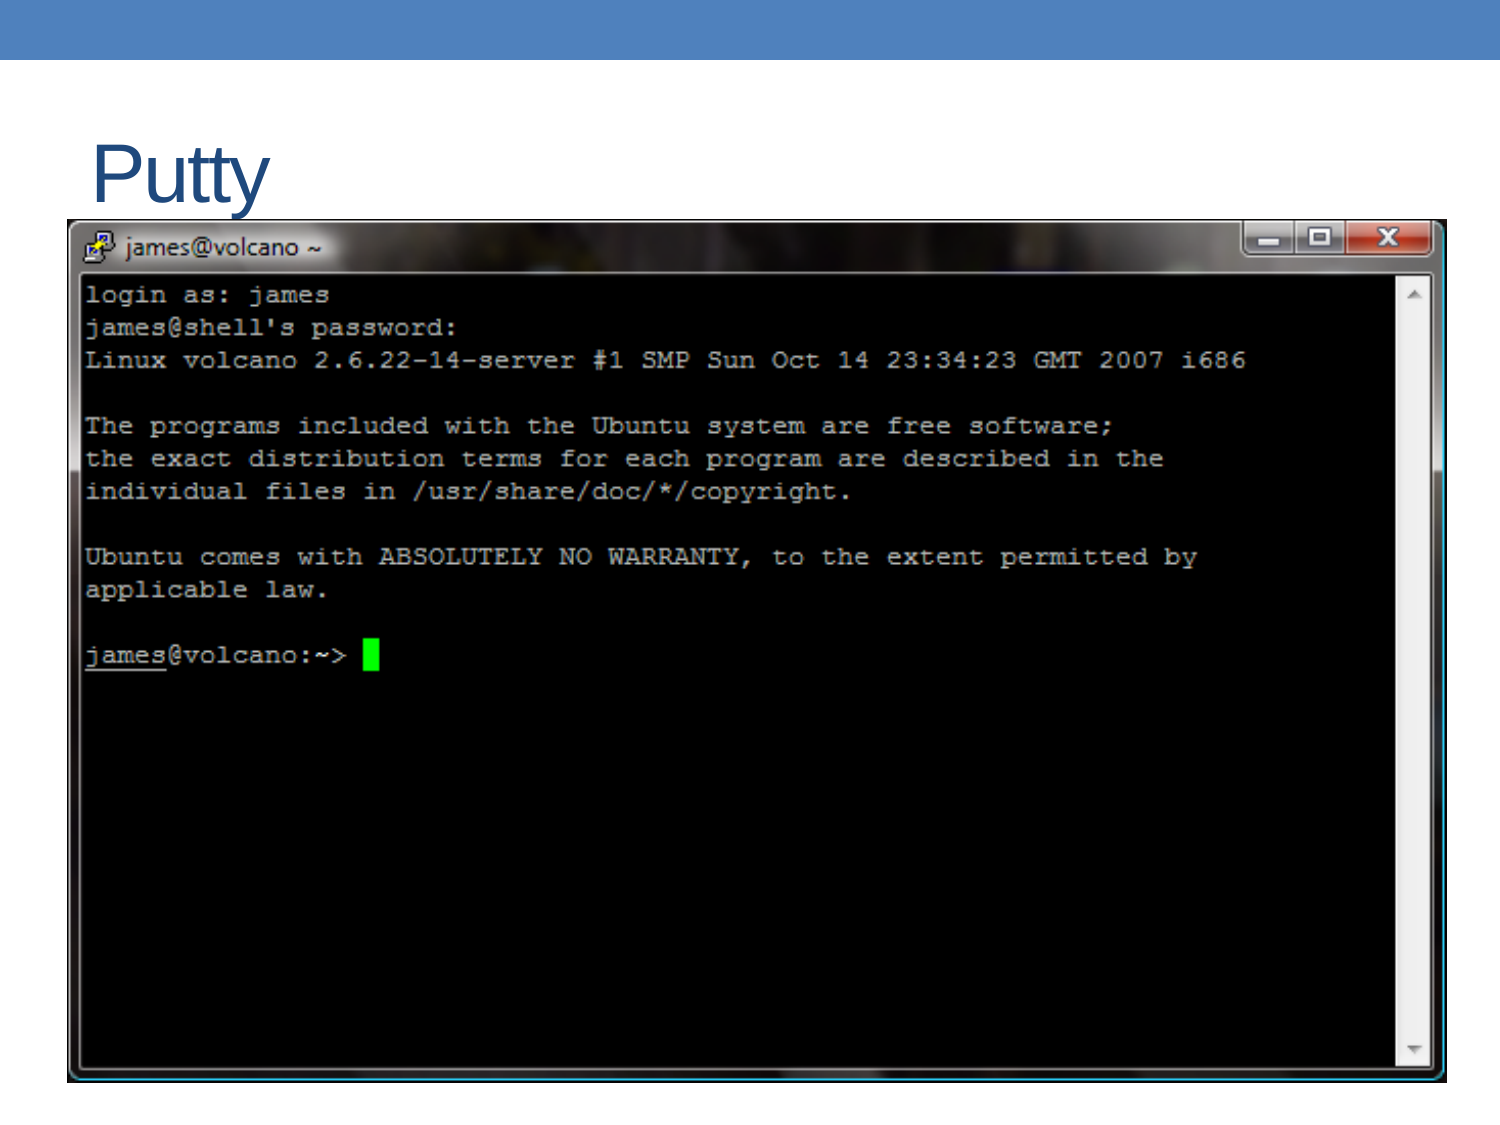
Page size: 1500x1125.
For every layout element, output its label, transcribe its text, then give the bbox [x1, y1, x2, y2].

title Putty [75, 87, 1425, 217]
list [29, 219, 1485, 1083]
